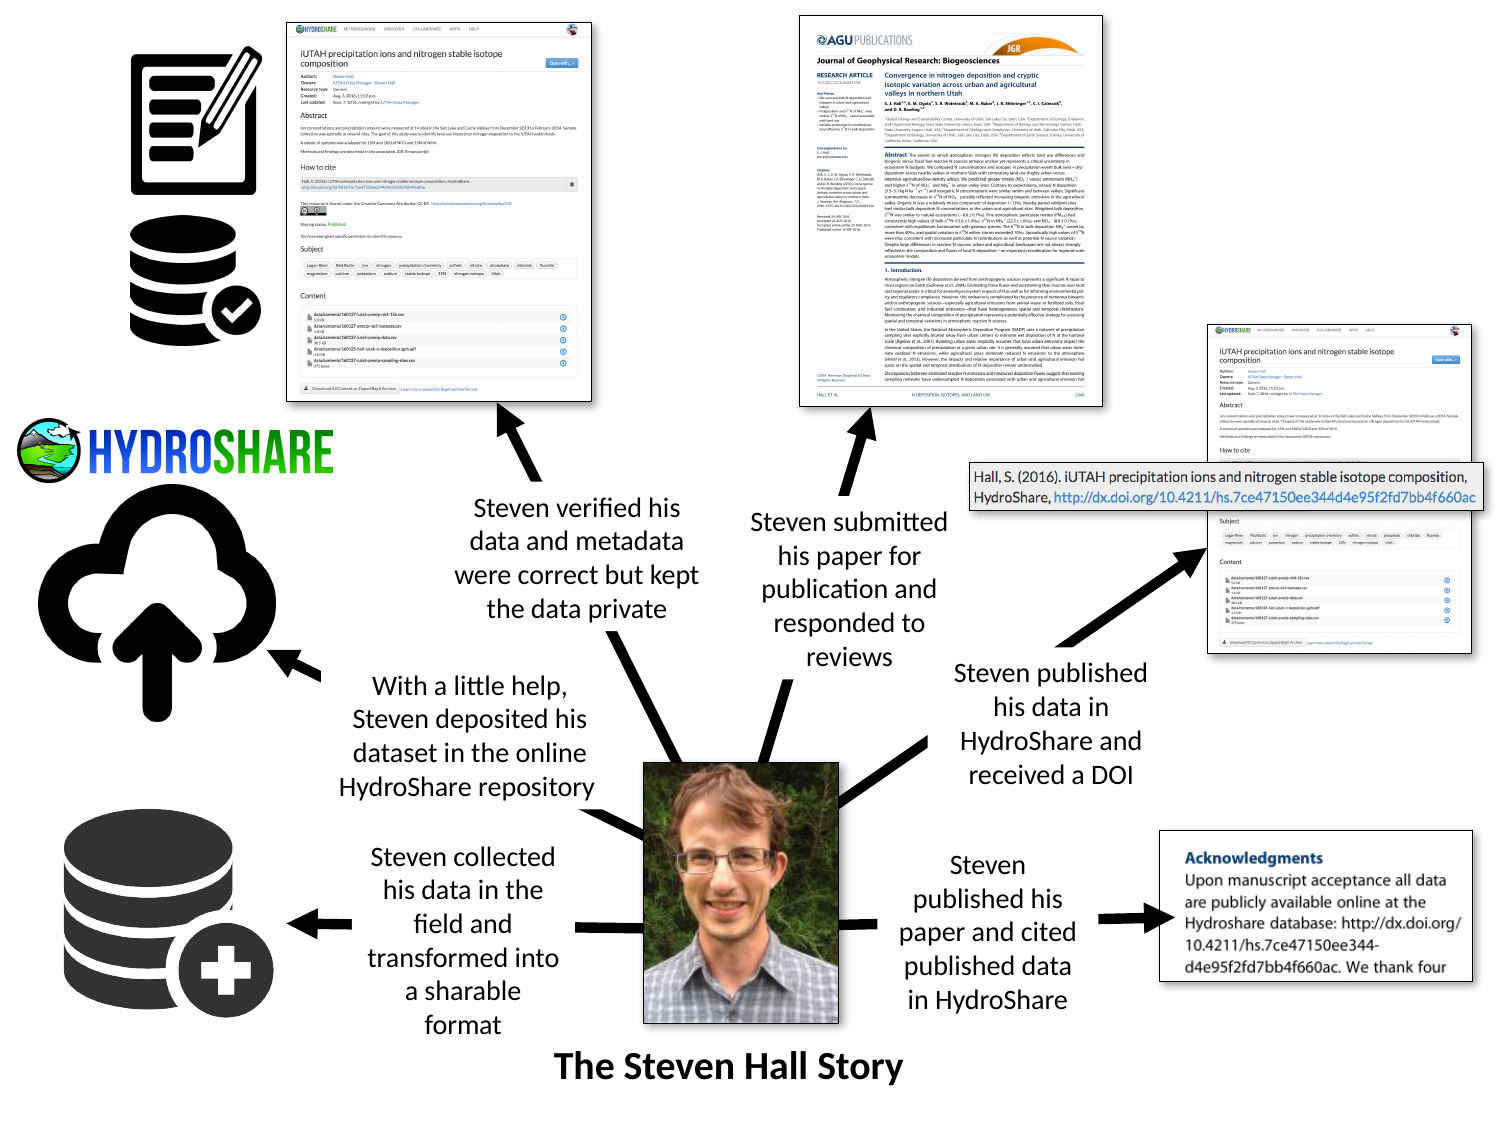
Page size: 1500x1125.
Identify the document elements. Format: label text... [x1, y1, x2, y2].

picture [119, 42, 267, 207]
picture [286, 22, 592, 402]
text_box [732, 547, 1208, 877]
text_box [731, 406, 871, 547]
picture [1158, 830, 1473, 983]
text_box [266, 649, 637, 877]
text_box Steven submitted his paper for publication and responded to reviews [874, 496, 967, 546]
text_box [286, 923, 637, 930]
picture [642, 762, 839, 1024]
title The Steven Hall Story [525, 1012, 933, 1115]
picture [62, 806, 275, 1019]
text_box Steven collected his data in the field and transformed into a sharable format [351, 885, 575, 921]
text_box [496, 402, 730, 868]
text_box Steven verified his data and metadata were correct but kept the data private [439, 481, 491, 632]
picture [16, 418, 334, 722]
picture [130, 214, 262, 346]
text_box Steven published his paper and cited published data in HydroShare [877, 937, 1099, 1023]
text_box Steven published his paper and cited published data in HydroShare [877, 885, 1099, 915]
picture [969, 324, 1484, 654]
picture [799, 15, 1104, 407]
text_box Steven collected his data in the field and transformed into a sharable format [351, 937, 575, 1048]
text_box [845, 917, 1176, 928]
